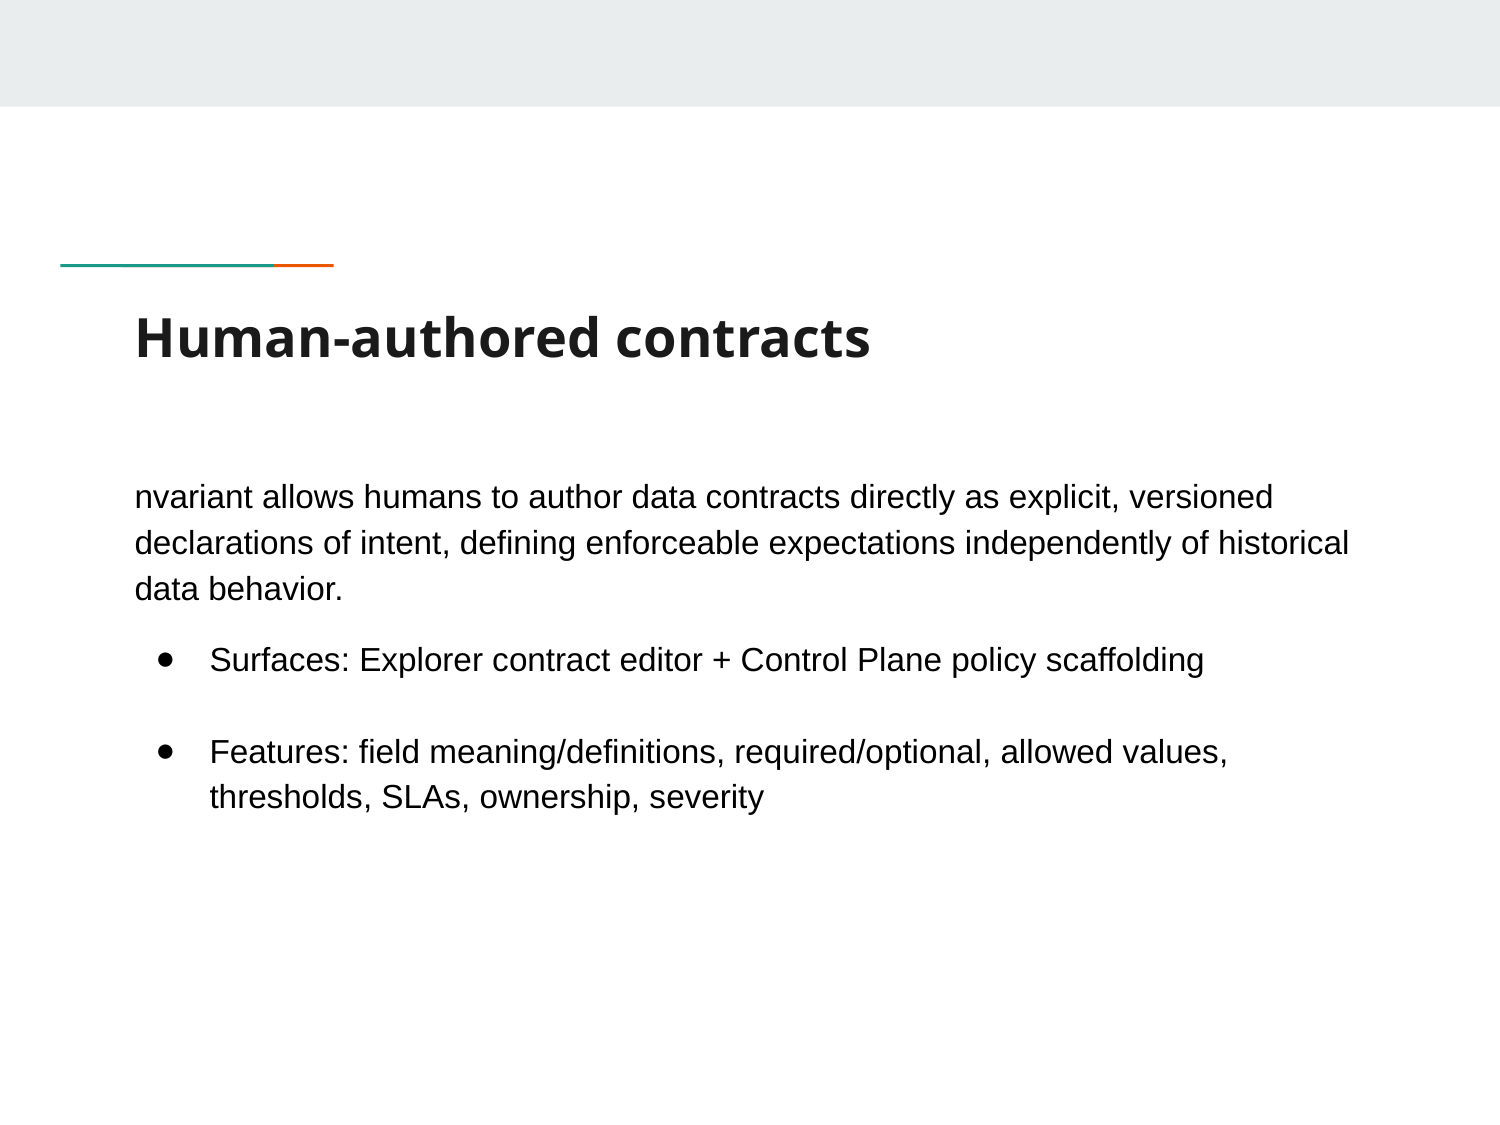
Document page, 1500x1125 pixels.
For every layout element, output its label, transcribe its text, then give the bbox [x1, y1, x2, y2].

list nvariant allows humans to author data contracts directly as explicit, versioned declarations of intent, defining enforceable expectations independently of historical data behavior. Surfaces: Explorer contract editor + Control Plane policy scaffolding Features: field meaning/definitions, required/optional, allowed values, thresholds, SLAs, ownership, severity [119, 454, 1381, 950]
title Human-authored contracts [119, 288, 1381, 406]
